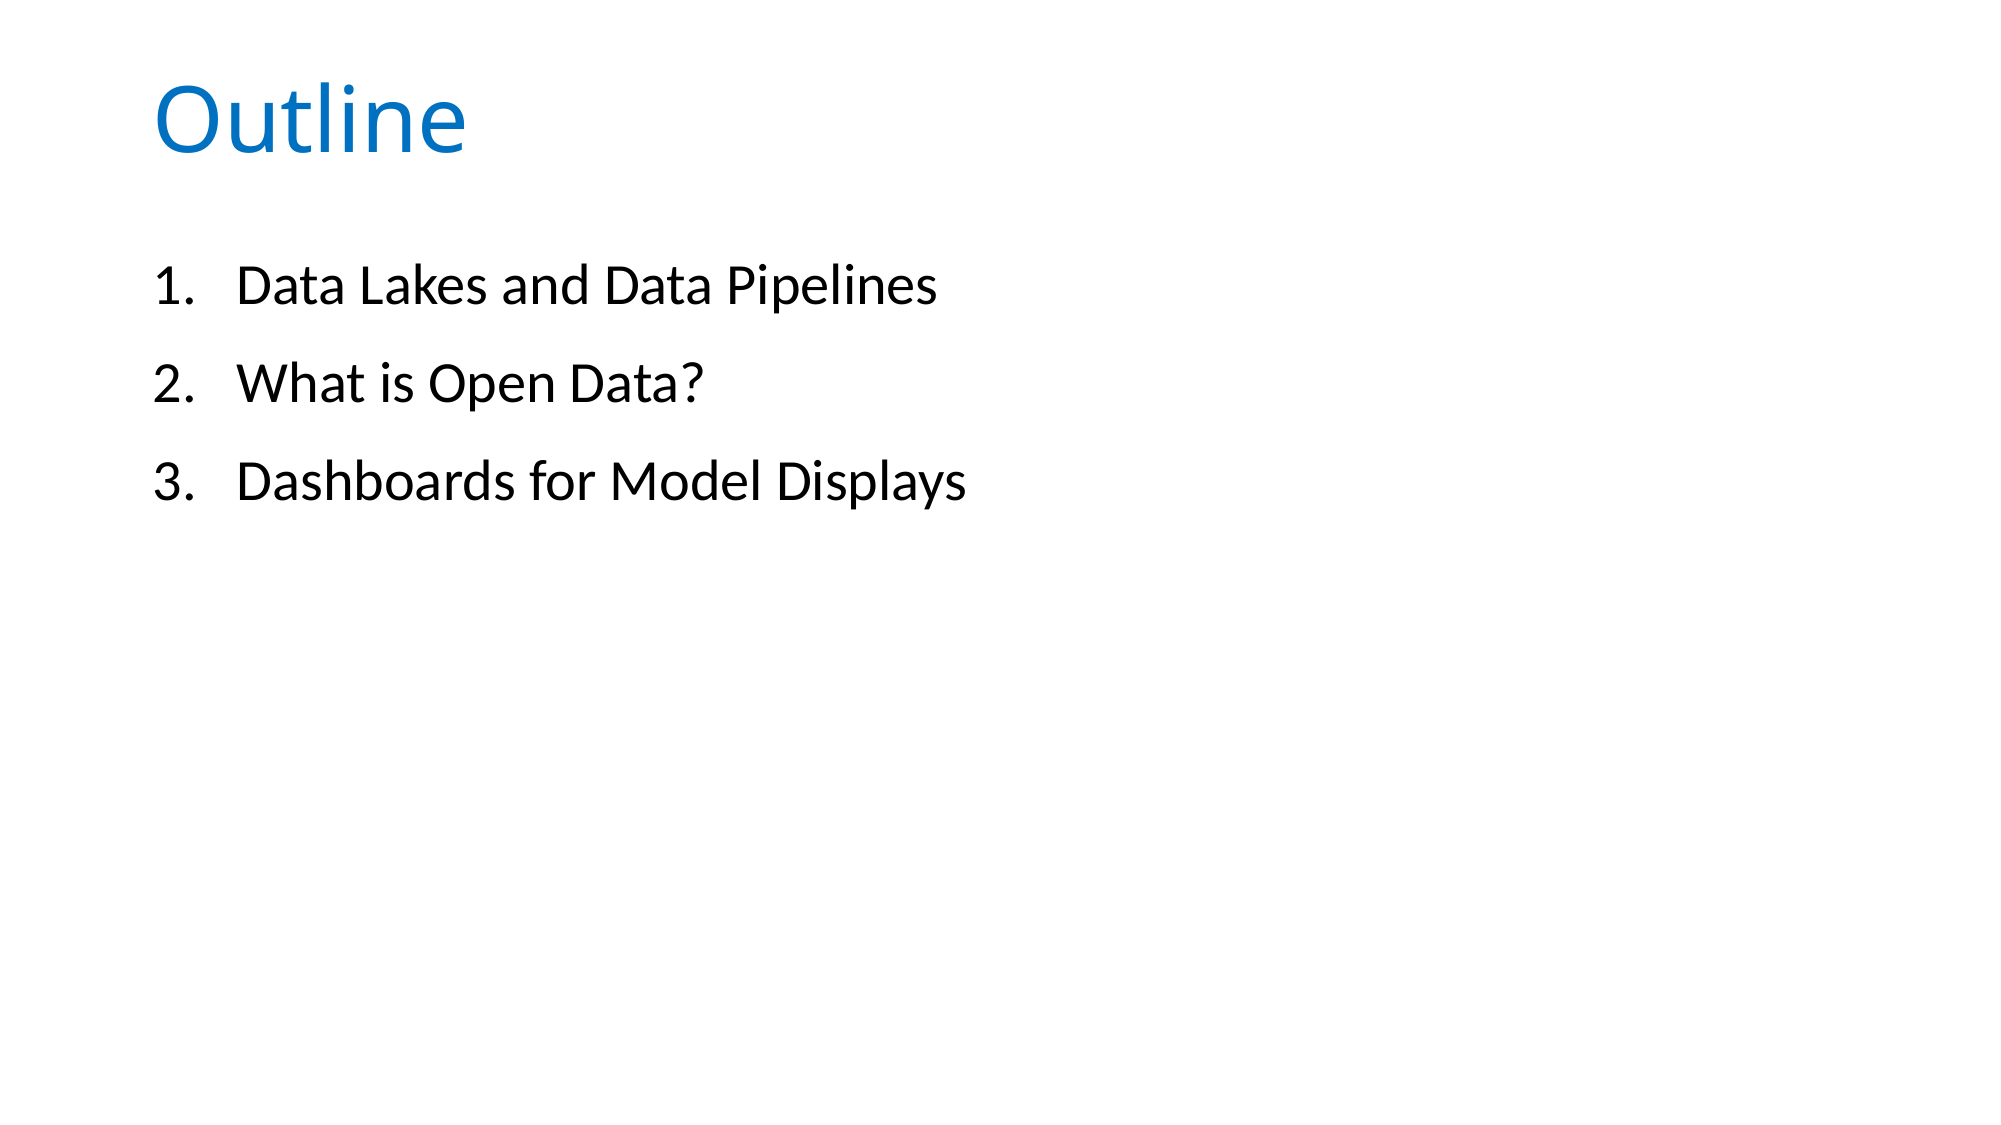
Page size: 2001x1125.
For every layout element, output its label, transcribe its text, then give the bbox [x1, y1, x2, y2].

list Data Lakes and Data Pipelines What is Open Data? Dashboards for Model Displays [137, 231, 1809, 1078]
title Outline [137, 14, 1863, 232]
